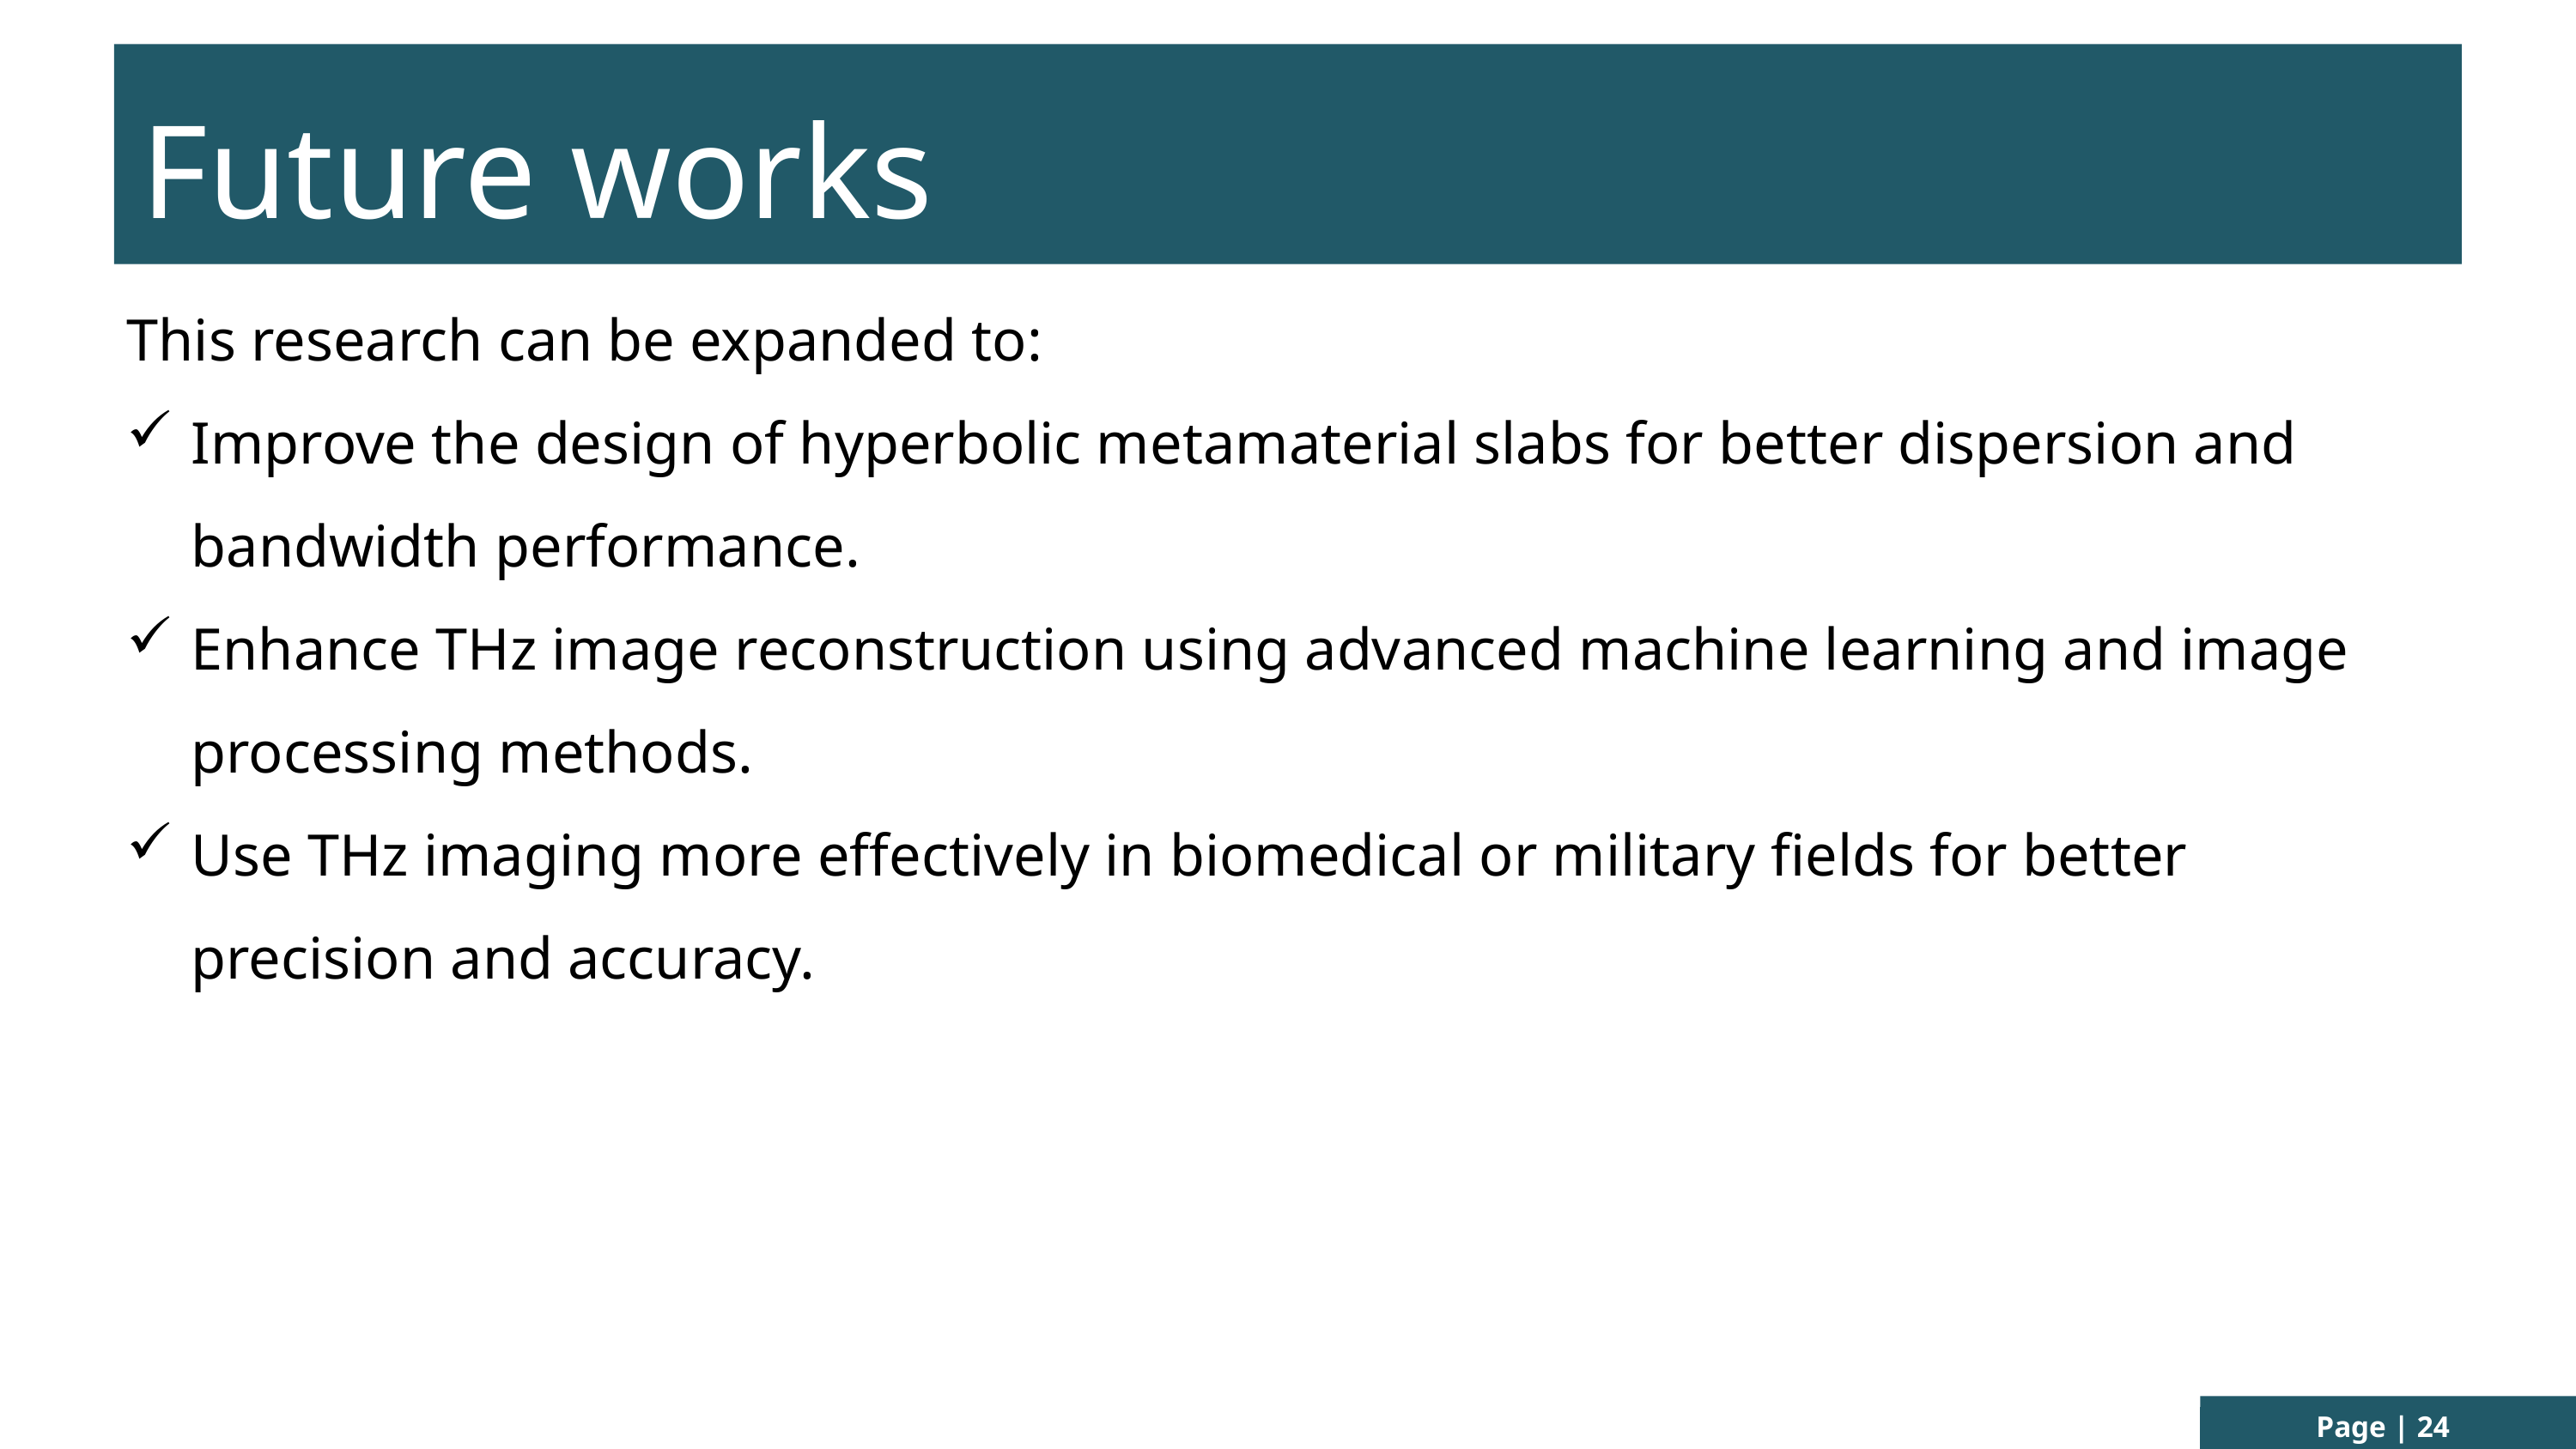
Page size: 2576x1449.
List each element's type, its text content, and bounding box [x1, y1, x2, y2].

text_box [113, 69, 2463, 264]
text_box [2200, 1406, 2576, 1449]
text_box Page | 24 [2233, 1402, 2533, 1405]
text_box This research can be expanded to: Improve the design of hyperbolic metamaterial slabs for better dispersion and bandwidth performance. Enhance THz image reconstruction using advanced machine learning and image processing methods. Use THz imaging more effectively in biomedical or military fields for better precision and accuracy. [113, 272, 2462, 997]
